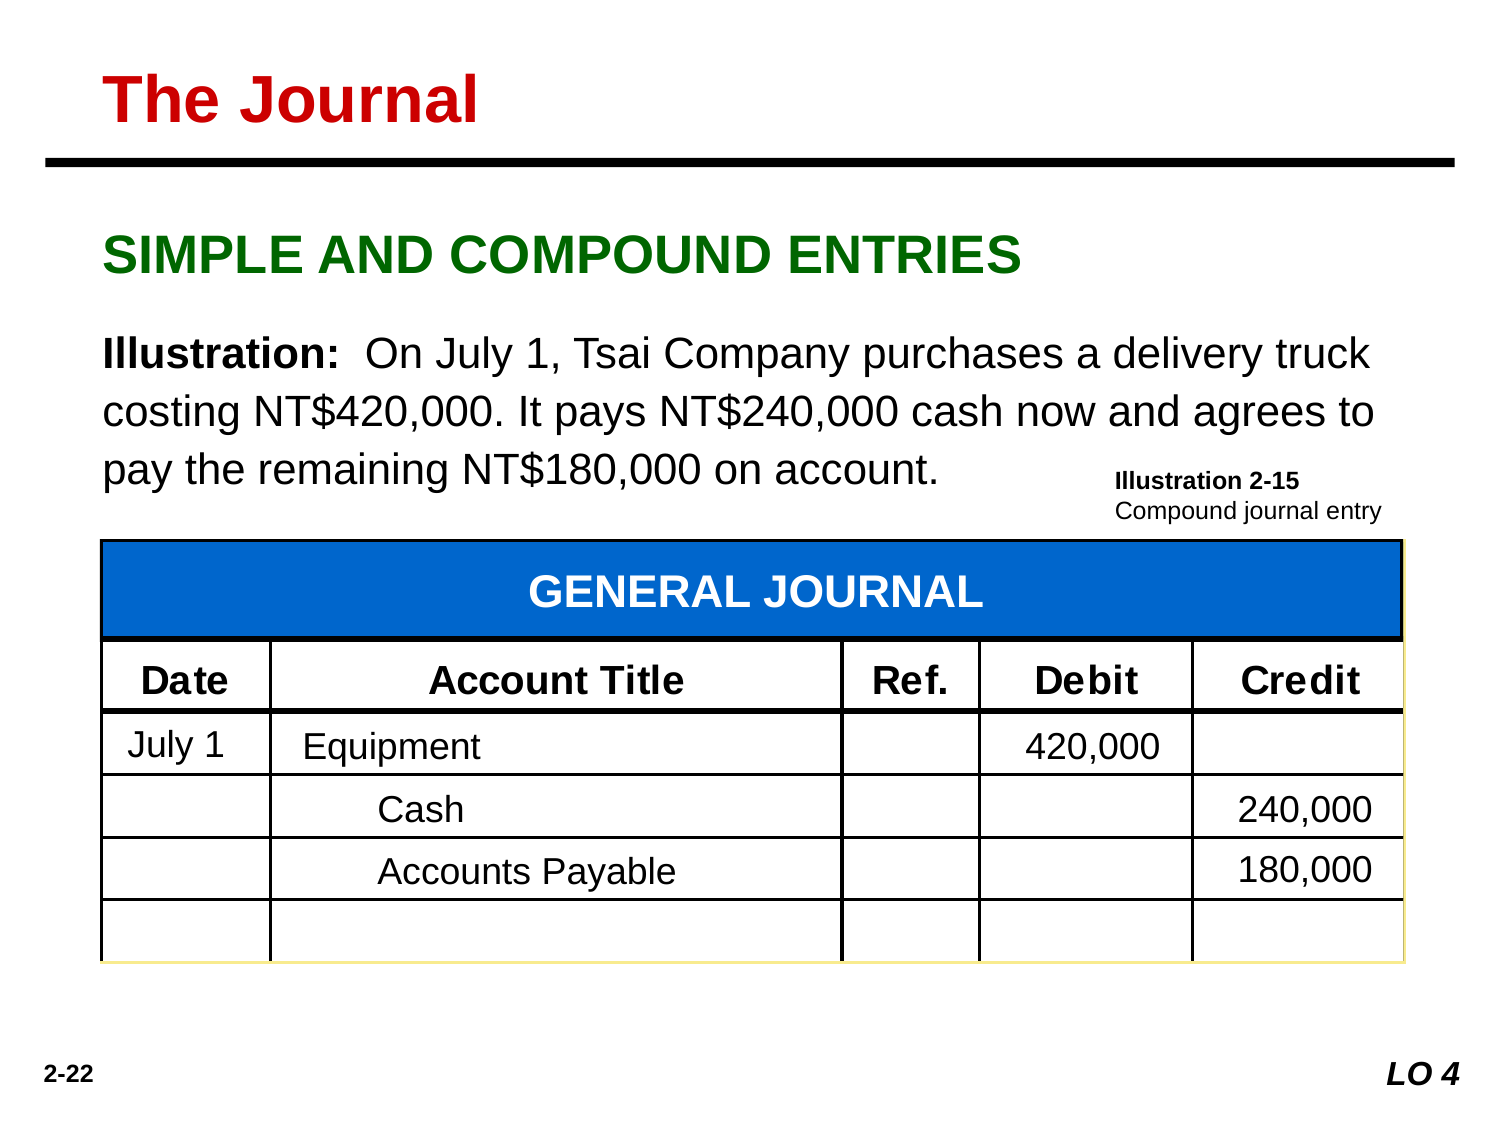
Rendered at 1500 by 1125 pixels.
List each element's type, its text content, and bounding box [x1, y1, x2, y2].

text_box The Journal [87, 50, 1338, 142]
text_box LO 4 [1324, 1044, 1475, 1100]
text_box Illustration: On July 1, Tsai Company purchases a delivery truck costing NT$420,000. It pays NT$240,000 cash now and agrees to pay the remaining NT$180,000 on account. [87, 312, 1438, 501]
text_box SIMPLE AND COMPOUND ENTRIES [87, 212, 1438, 293]
text_box Illustration 2-15 Compound journal entry [1100, 457, 1425, 533]
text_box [99, 538, 1407, 965]
